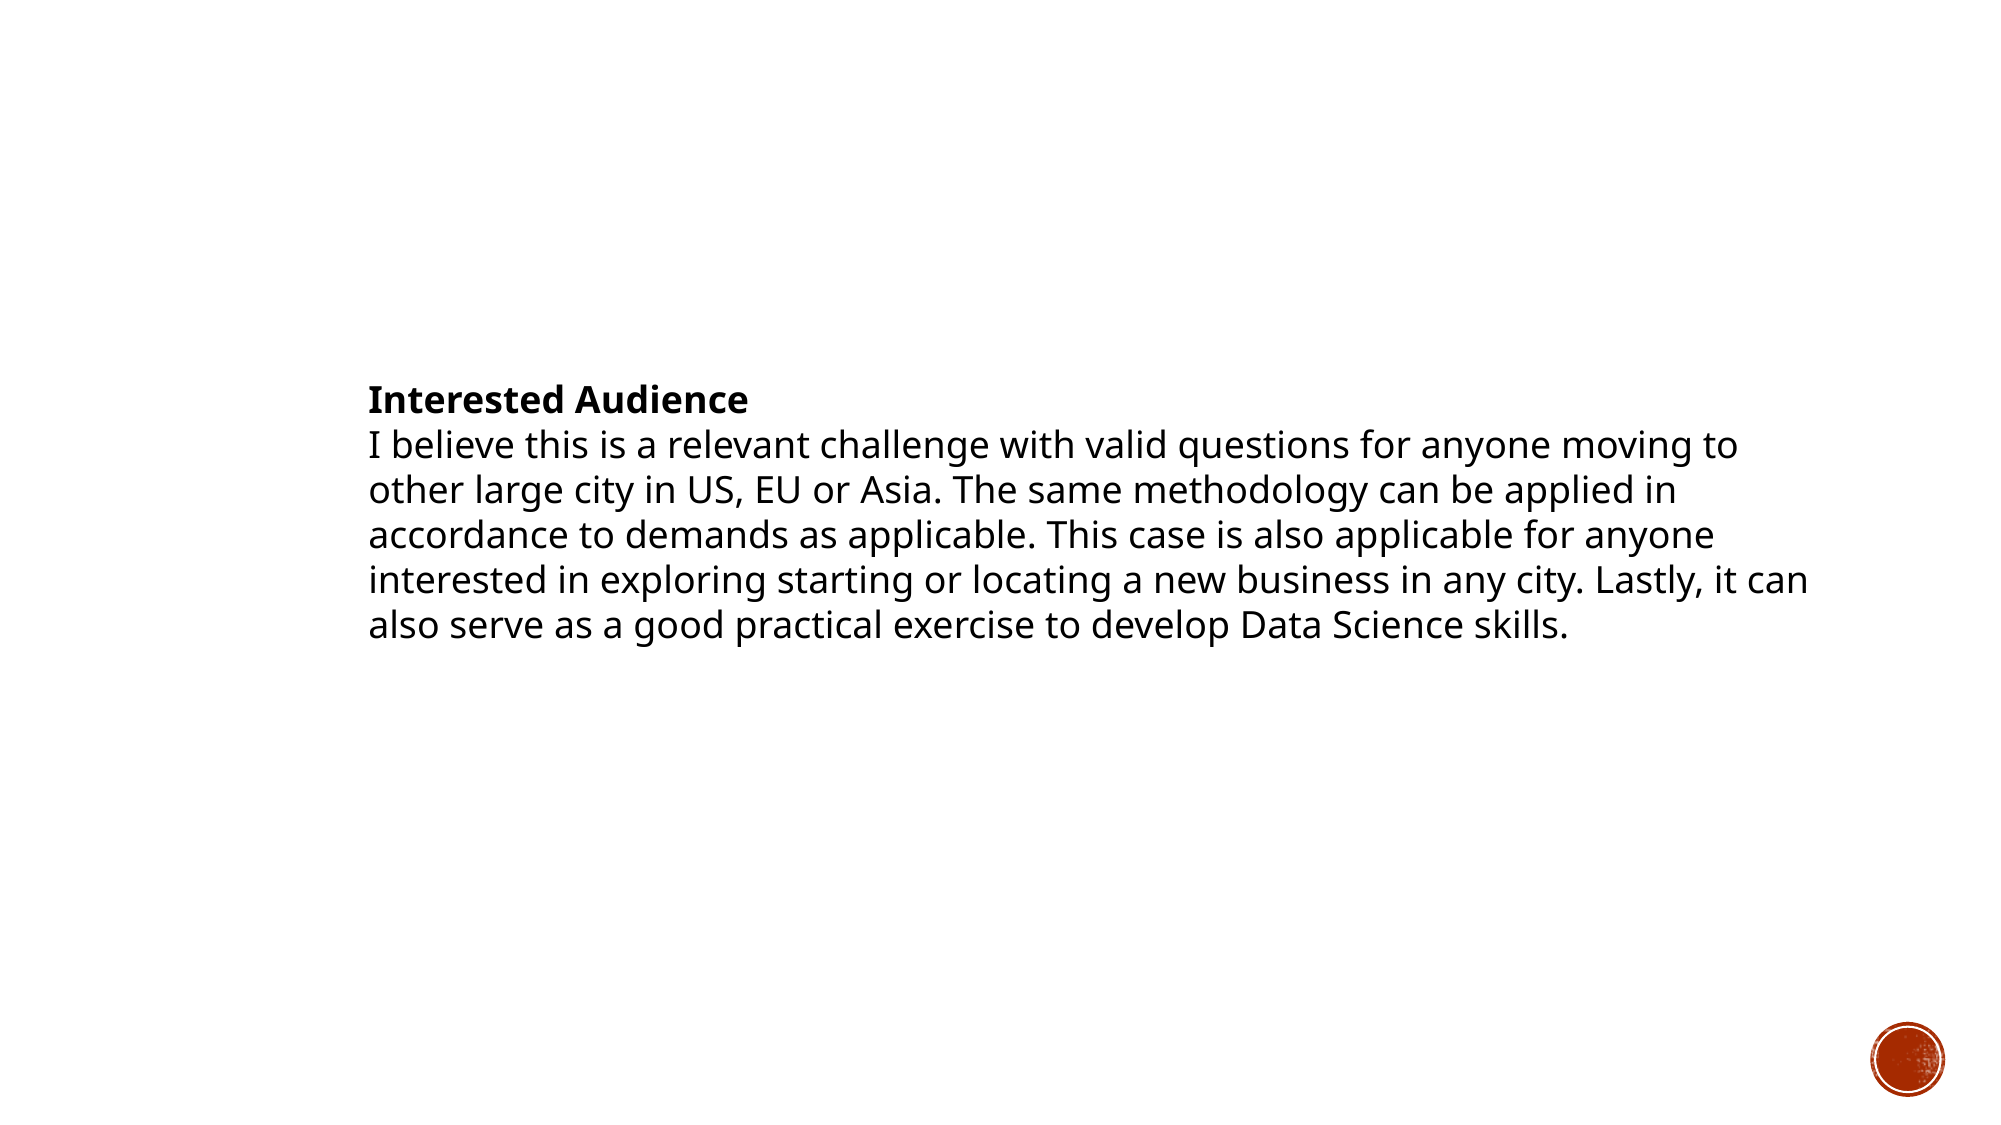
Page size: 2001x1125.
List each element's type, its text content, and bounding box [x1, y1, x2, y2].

text_box Interested Audience I believe this is a relevant challenge with valid questions for anyone moving to other large city in US, EU or Asia. The same methodology can be applied in accordance to demands as applicable. This case is also applicable for anyone interested in exploring starting or locating a new business in any city. Lastly, it can also serve as a good practical exercise to develop Data Science skills. [353, 368, 1860, 654]
